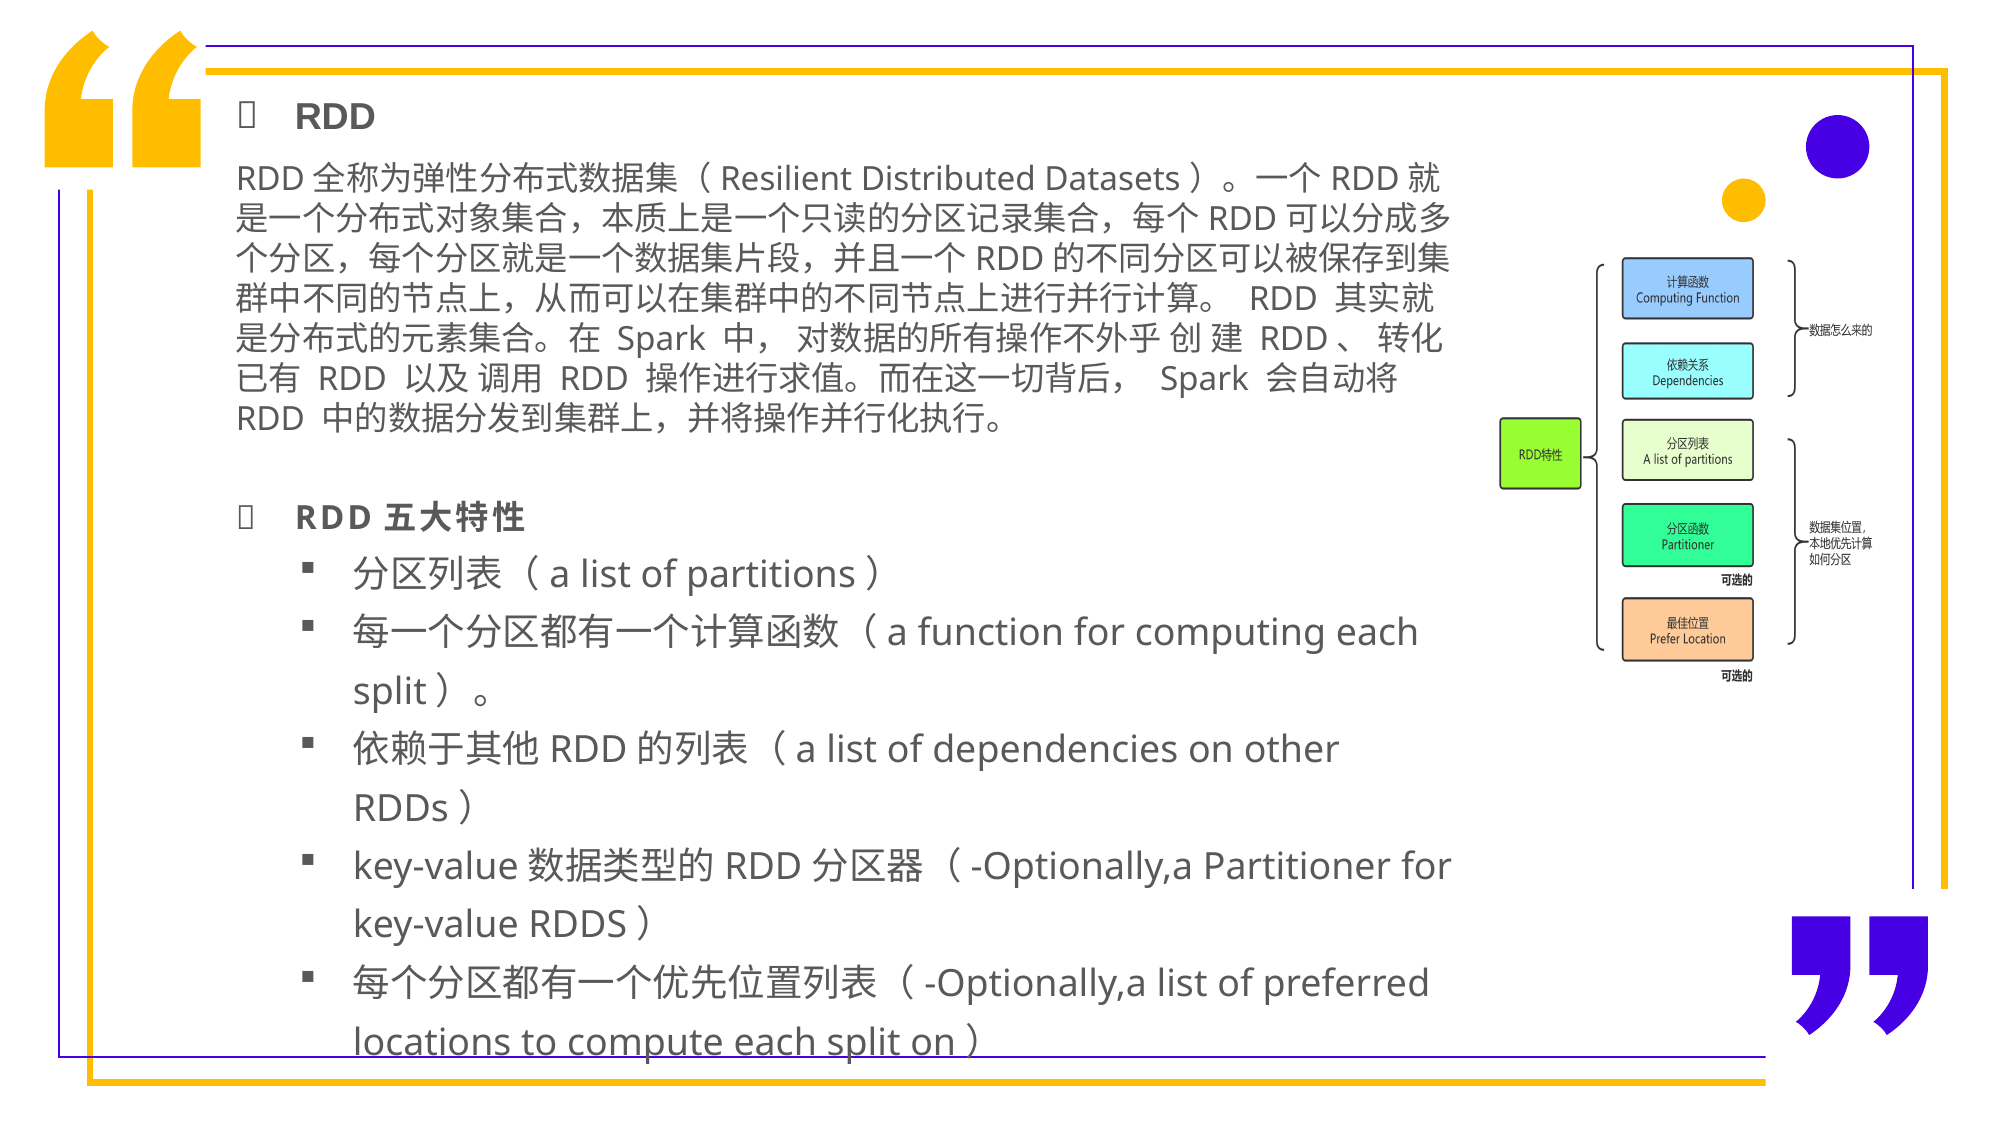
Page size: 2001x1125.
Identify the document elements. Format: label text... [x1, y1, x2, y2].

text_box [1765, 888, 1968, 1108]
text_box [1791, 916, 1928, 1036]
text_box RDD五大特性 分区列表（a list of partitions） 每一个分区都有一个计算函数（a function for computing each split）。 依赖于其他RDD的列表（a list of dependencies on other RDDs） key-value数据类型的RDD分区器（-Optionally,a Partitioner for key-value RDDS） 每个分区都有一个优先位置列表（-Optionally,a list of preferred locations to compute each split on） [220, 476, 1481, 1001]
text_box [89, 1058, 1765, 1083]
text_box [1914, 70, 1946, 888]
text_box RDD RDD全称为弹性分布式数据集（Resilient Distributed Datasets）。一个RDD就是一个分布式对象集合，本质上是一个只读的分区记录集合，每个RDD可以分成多个分区，每个分区就是一个数据集片段，并且一个RDD的不同分区可以被保存到集群中不同的节点上，从而可以在集群中的不同节点上进行并行计算。 RDD 其实就是分布式的元素集合。在 Spark 中， 对数据的所有操作不外乎 创 建 RDD、 转化已有 RDD 以及 调用 RDD 操作进行求值。而在这一切背后， Spark 会自动将 RDD 中的数据分发到集群上，并将操作并行化执行。 [220, 84, 1476, 505]
text_box [1804, 114, 1871, 180]
text_box [1720, 177, 1767, 224]
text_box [45, 32, 200, 167]
picture [1480, 233, 1914, 719]
text_box [58, 45, 1914, 1058]
text_box [3, 0, 207, 191]
